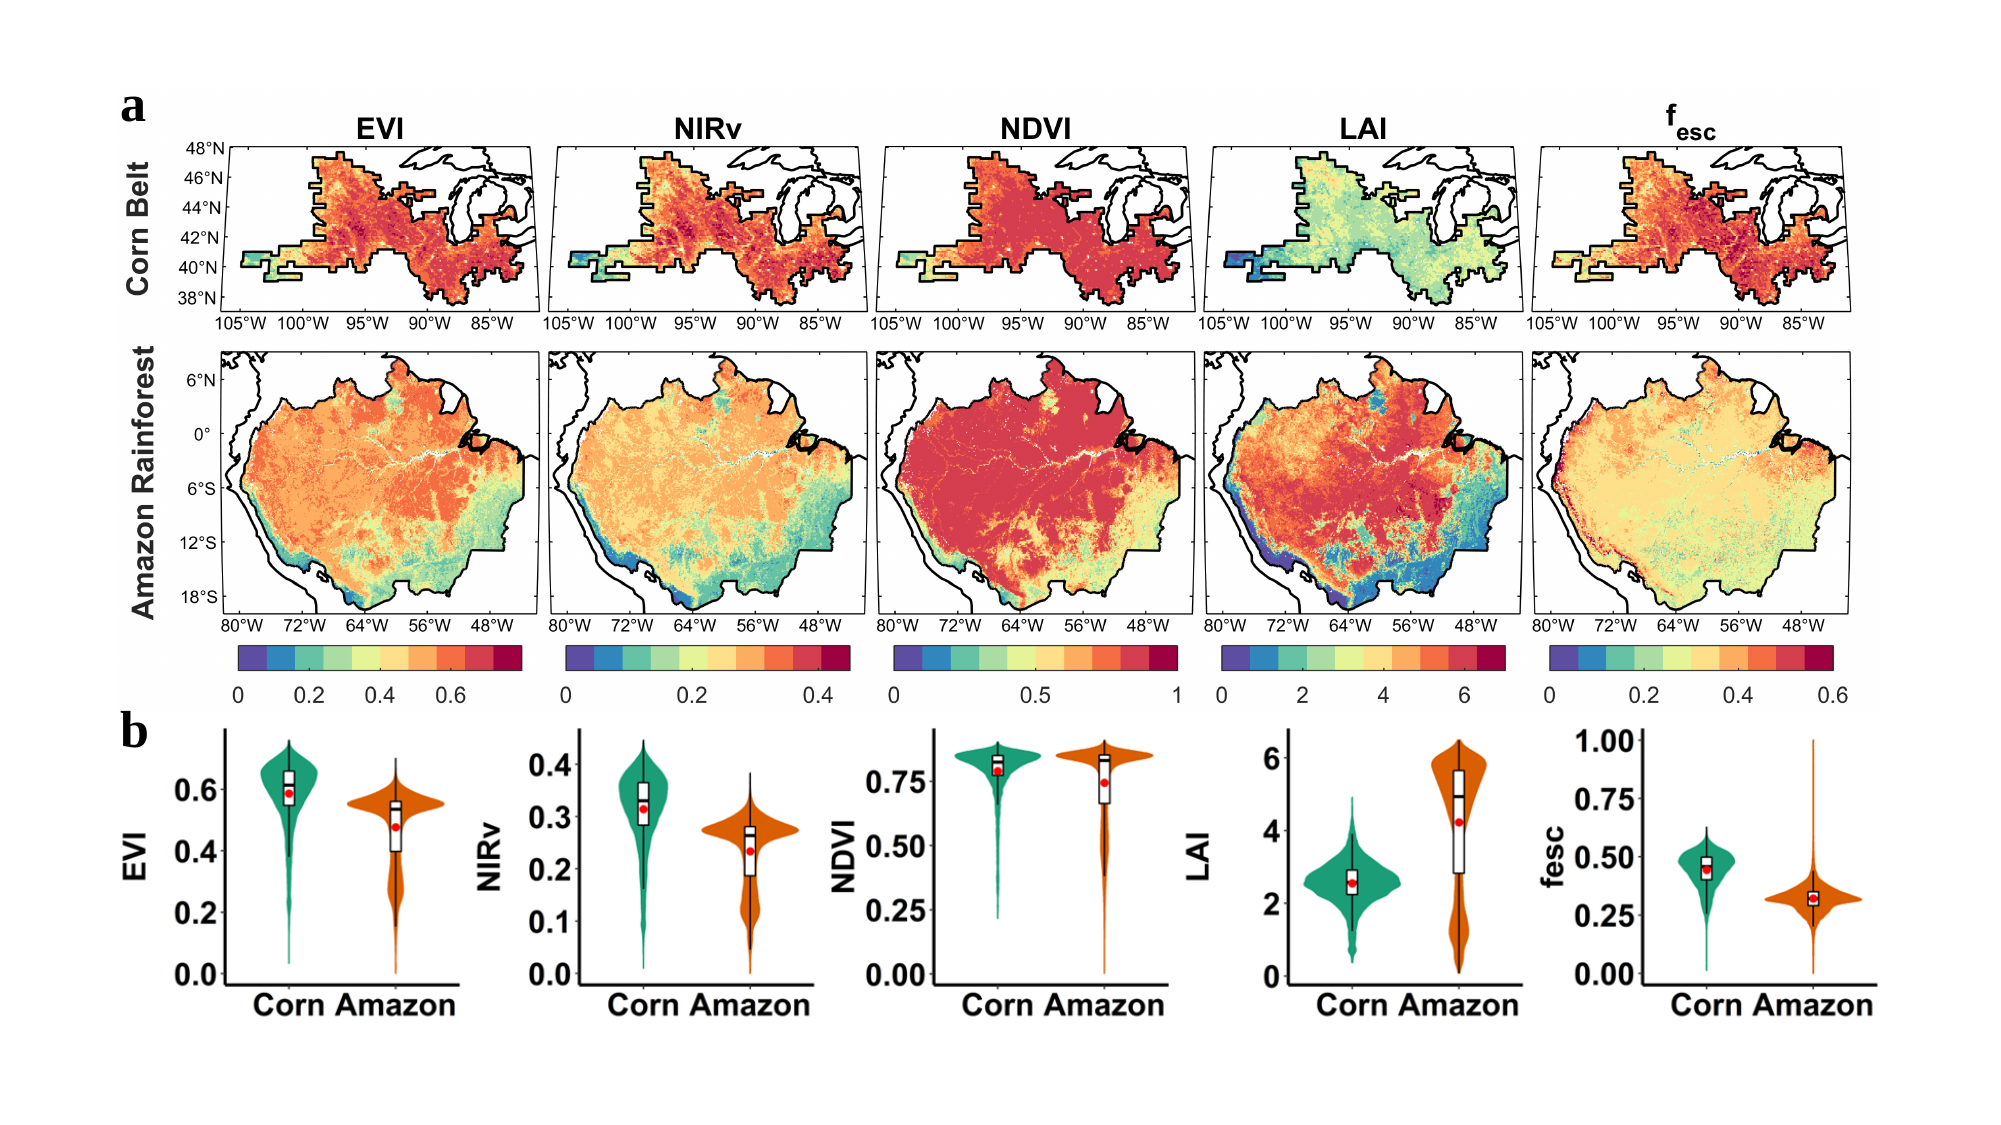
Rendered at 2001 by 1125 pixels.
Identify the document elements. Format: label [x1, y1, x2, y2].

text_box [104, 62, 1886, 1031]
